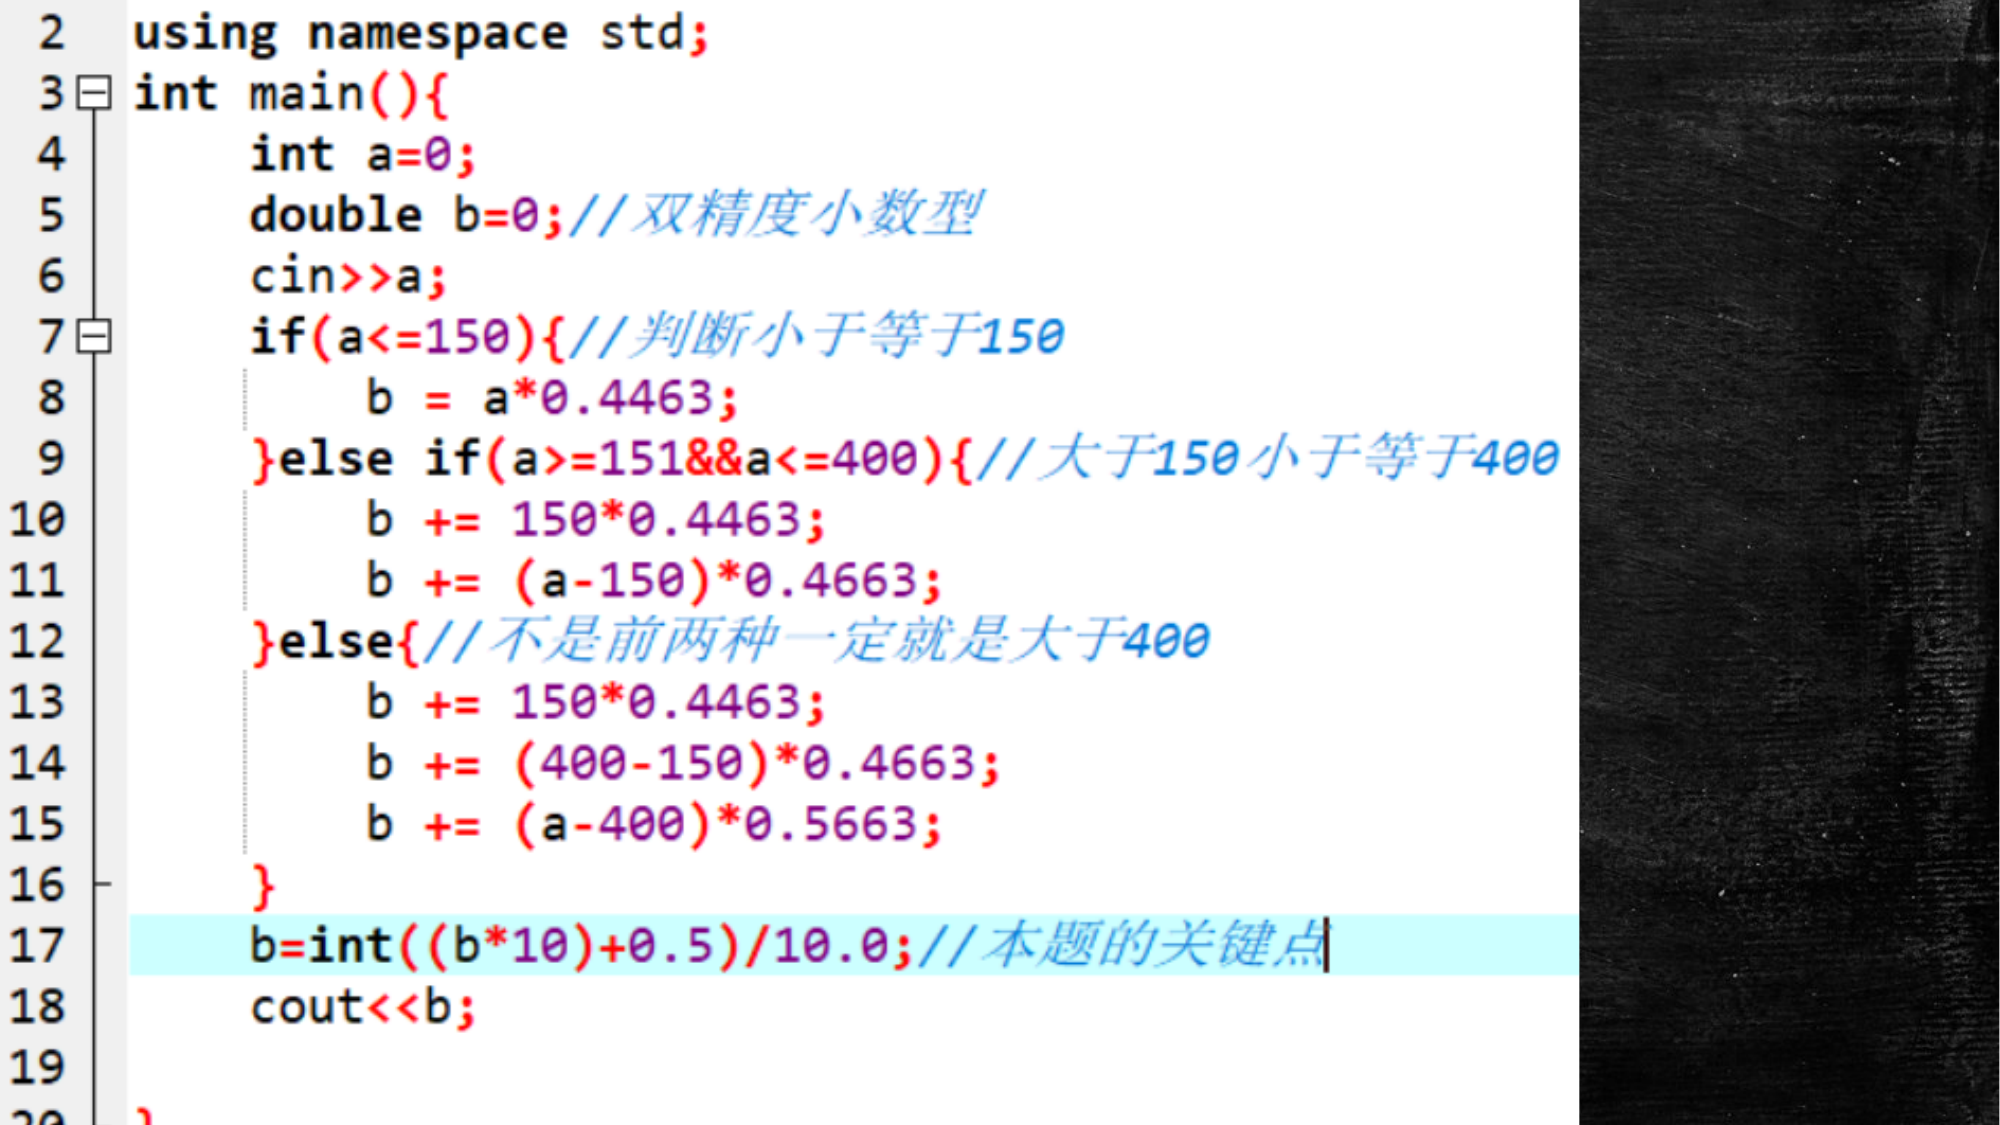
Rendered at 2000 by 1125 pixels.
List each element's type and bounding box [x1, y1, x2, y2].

picture [0, 0, 1580, 1125]
